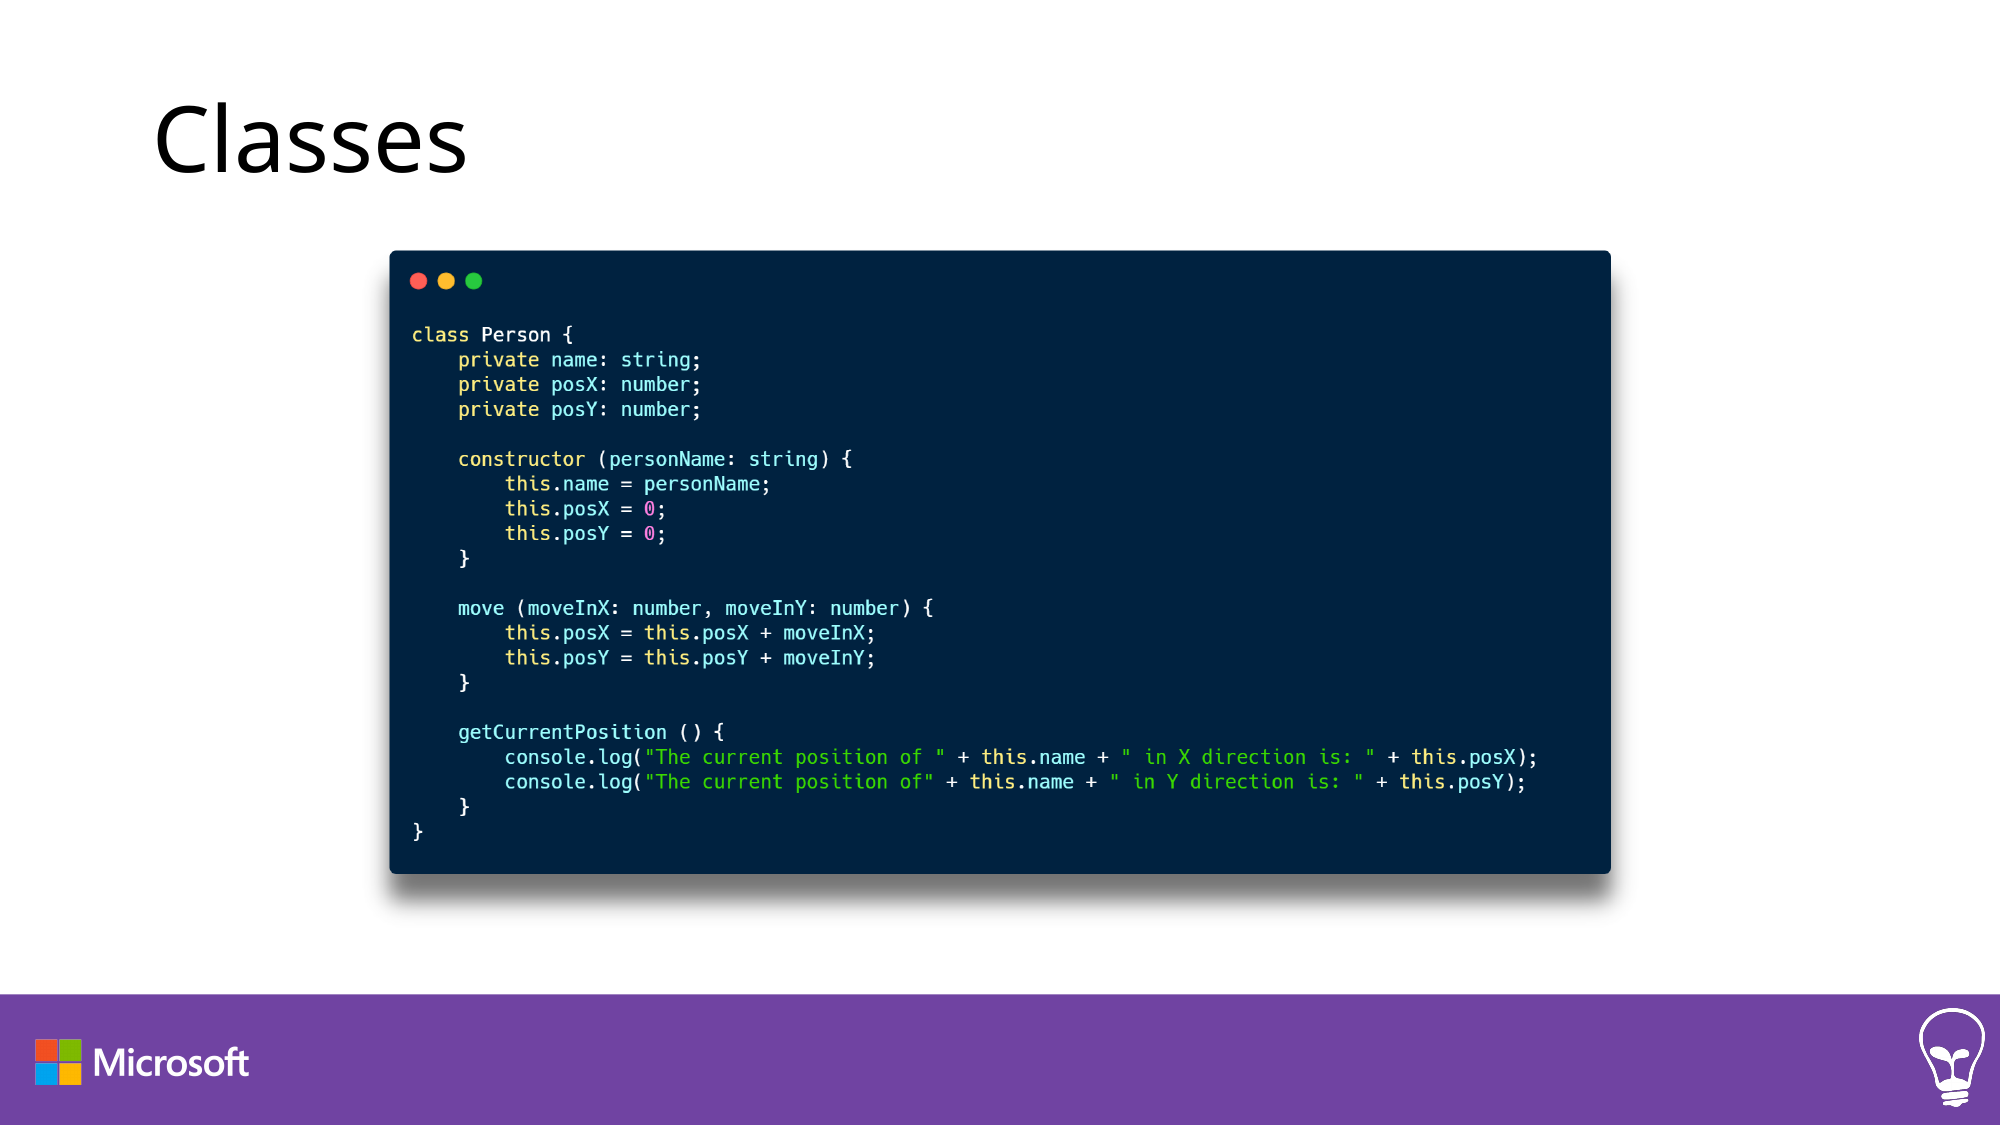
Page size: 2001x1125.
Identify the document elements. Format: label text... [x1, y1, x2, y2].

title Classes [137, 59, 1863, 225]
picture [312, 173, 1688, 951]
picture [1919, 1008, 1985, 1107]
picture [6, 1012, 278, 1112]
